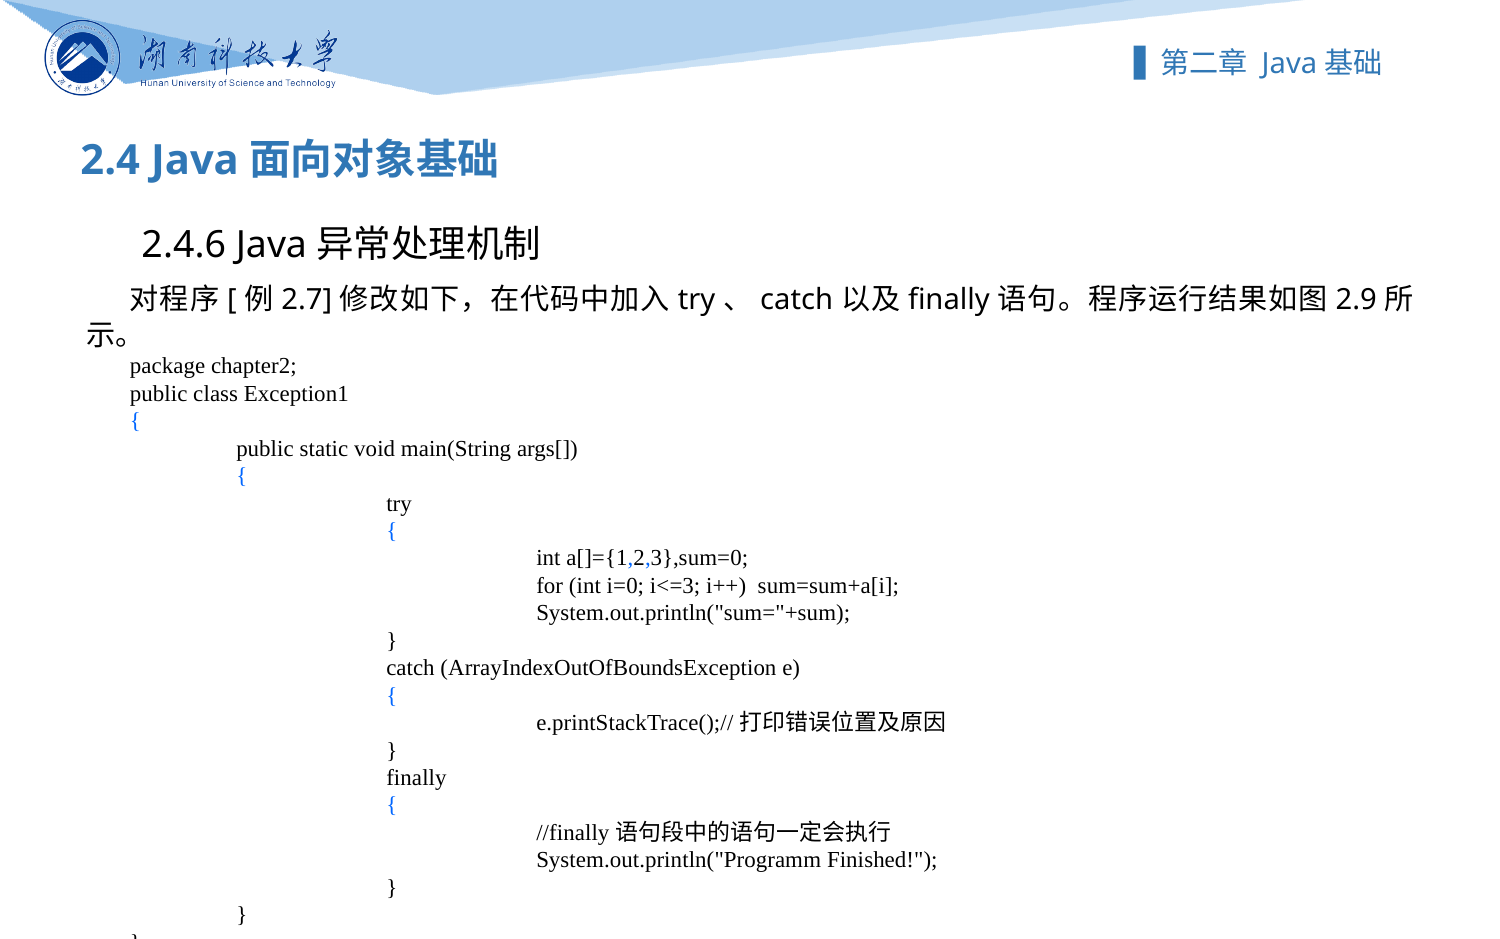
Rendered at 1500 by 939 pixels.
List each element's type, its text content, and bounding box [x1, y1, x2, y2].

text_box 2.4 Java面向对象基础 [65, 125, 711, 191]
text_box 2.4.6 Java异常处理机制 [126, 212, 937, 273]
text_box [1133, 37, 1486, 88]
picture [0, 0, 1330, 99]
text_box 对程序[例2.7]修改如下，在代码中加入try、catch以及finally语句。程序运行结果如图2.9所示。 package chapter2; public class Exception1 { public static void main(String args[]) { try { int a[]={1,2,3},sum=0; for (int i=0; i<=3; i++) sum=sum+a[i]; System.out.println("sum="+sum); } catch (ArrayIndexOutOfBoundsException e) { e.printStackTrace();//打印错误位置及原因 } finally { //finally语句段中的语句一定会执行 System.out.println("Programm Finished!"); } } } [71, 273, 1429, 939]
